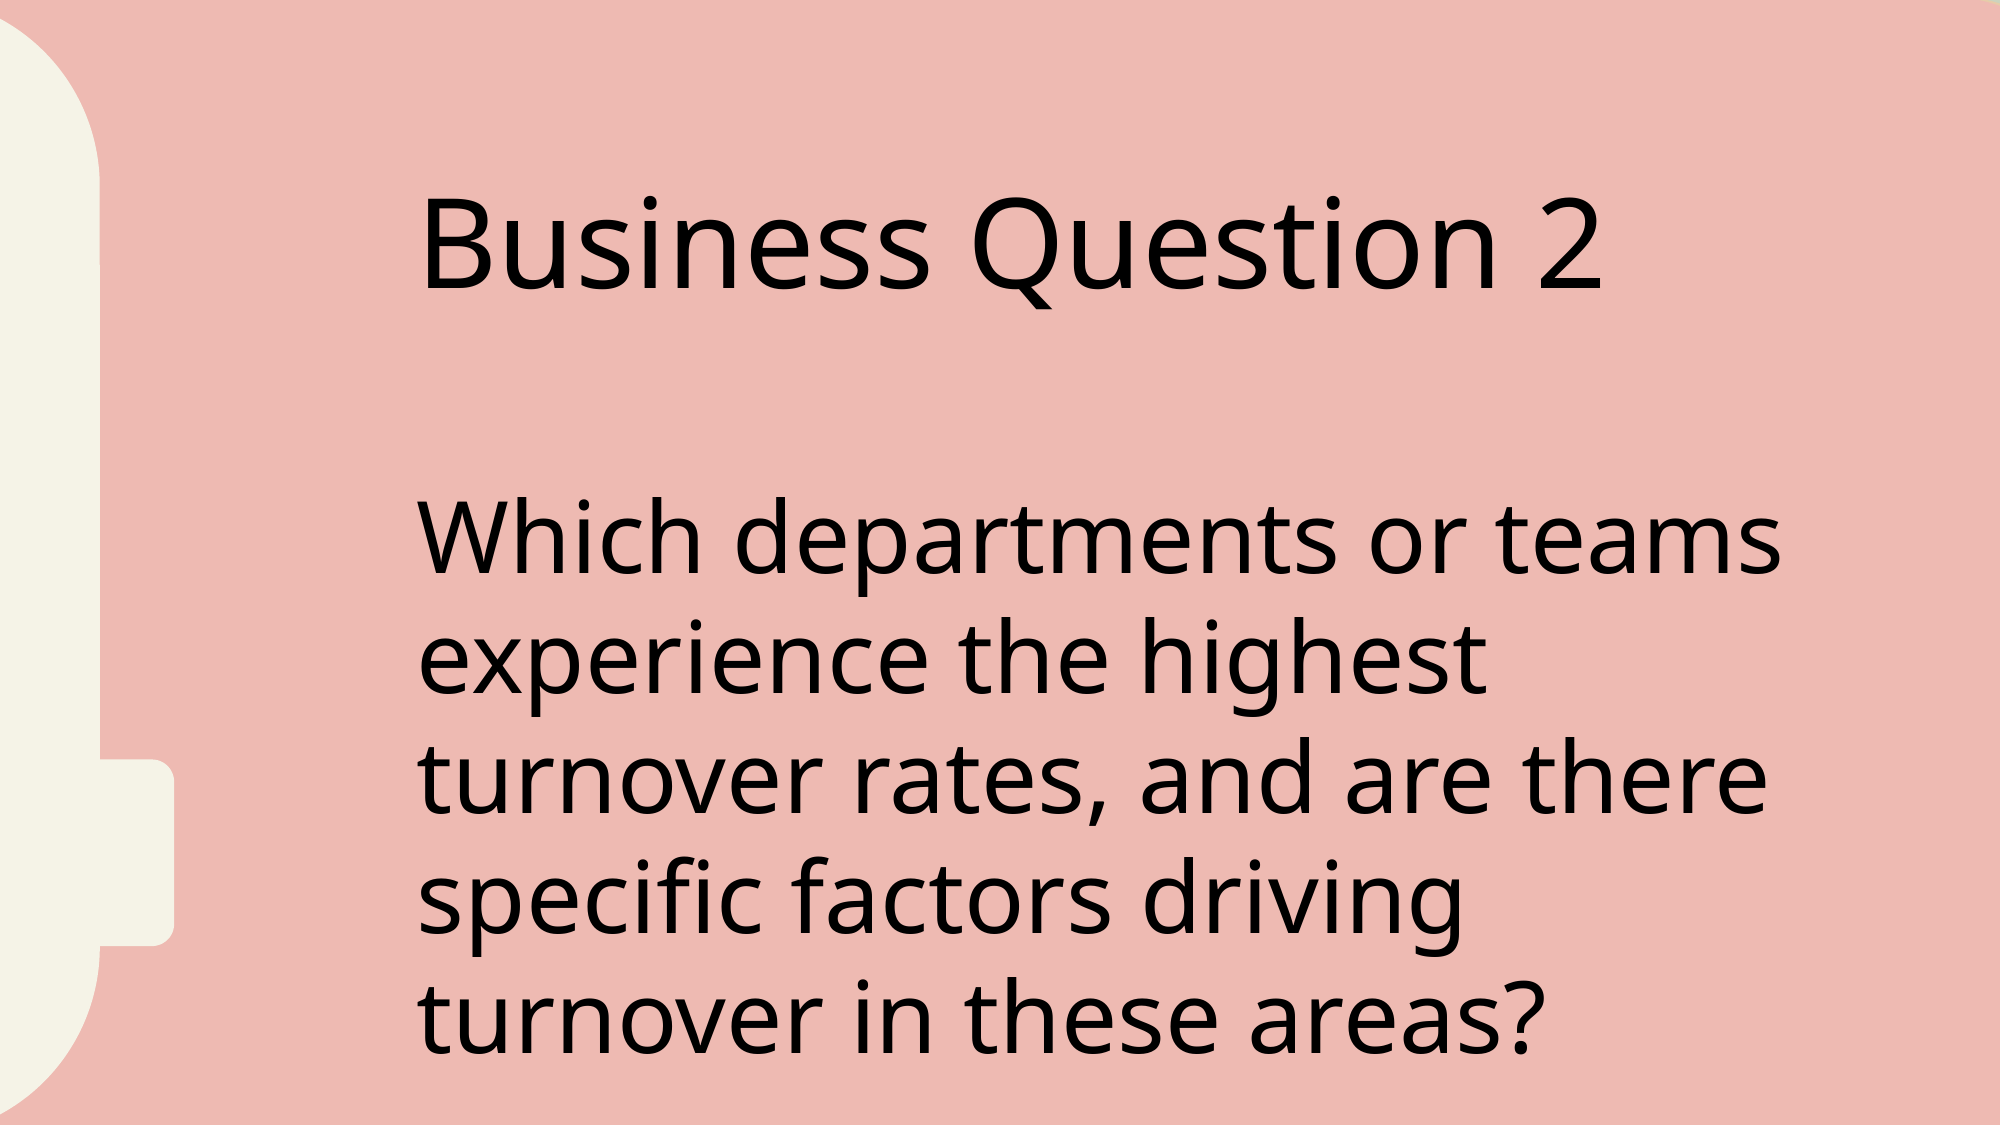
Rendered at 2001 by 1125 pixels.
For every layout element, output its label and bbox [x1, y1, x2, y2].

text_box [0, 0, 175, 1125]
text_box [175, 0, 2000, 1125]
